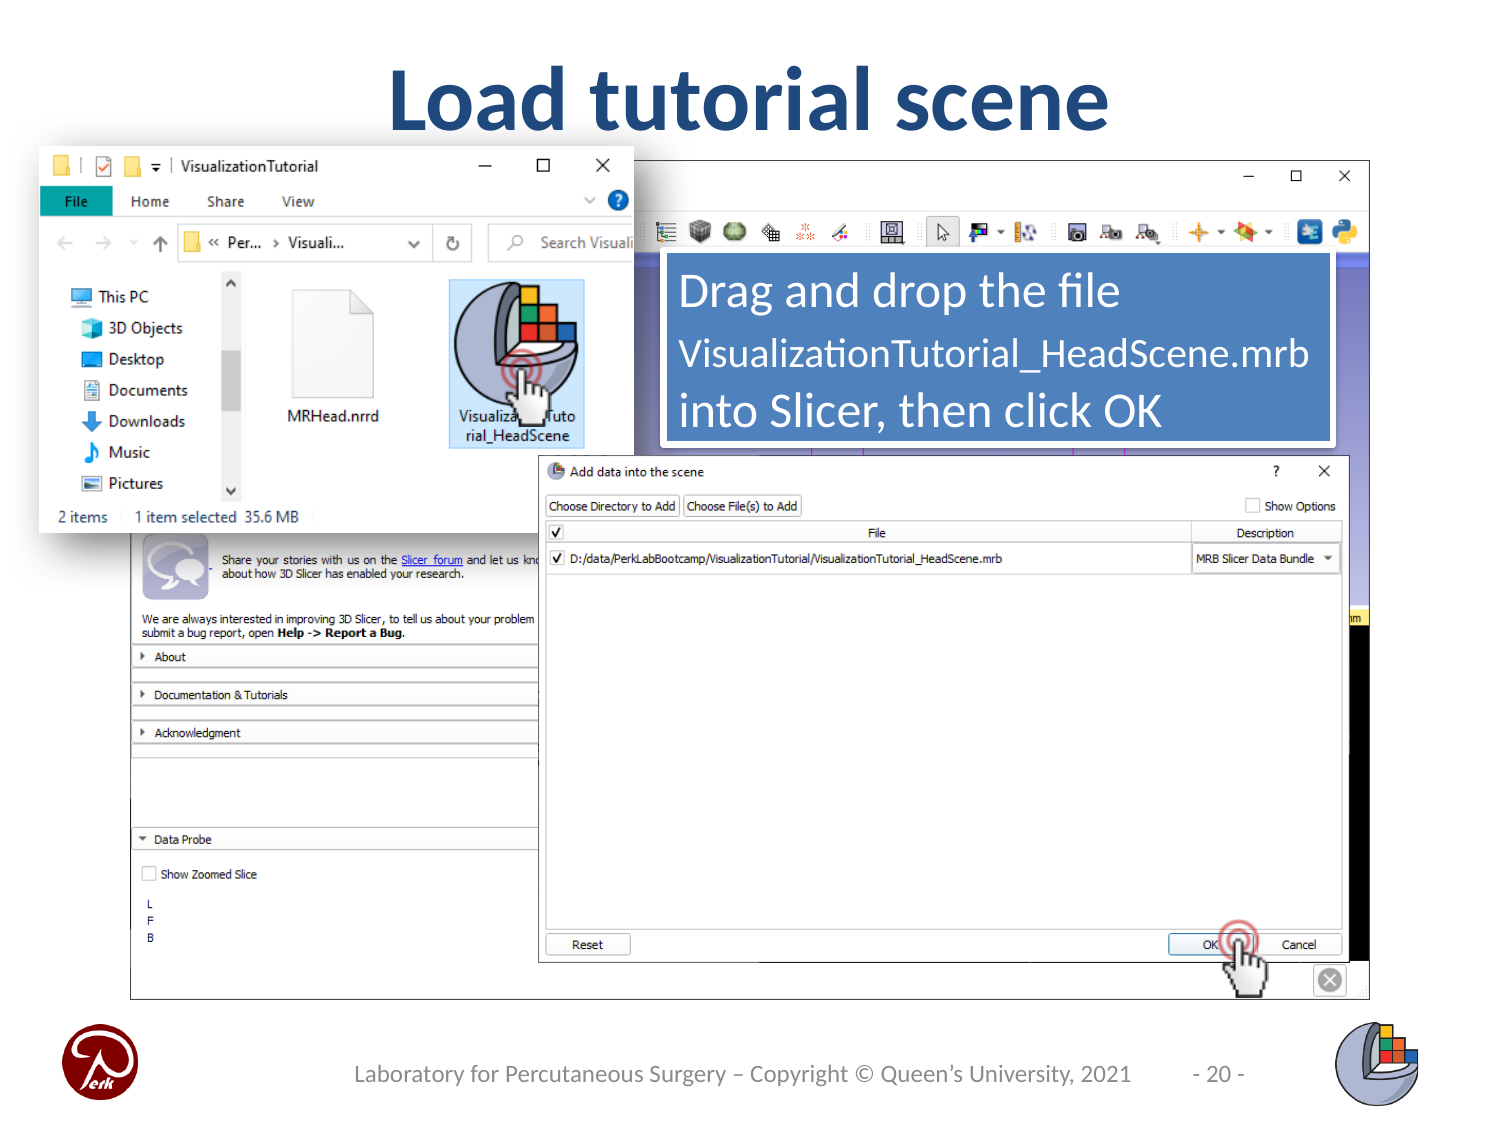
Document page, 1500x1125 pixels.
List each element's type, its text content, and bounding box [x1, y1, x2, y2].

footer Laboratory for Percutaneous Surgery – Copyright © Queen’s University, 2021 [312, 1042, 1175, 1103]
slide_number - 20 - [1175, 1042, 1263, 1103]
picture [62, 1024, 138, 1100]
title Load tutorial scene [74, 0, 1426, 188]
picture [39, 146, 1370, 1001]
picture [1335, 1022, 1419, 1106]
